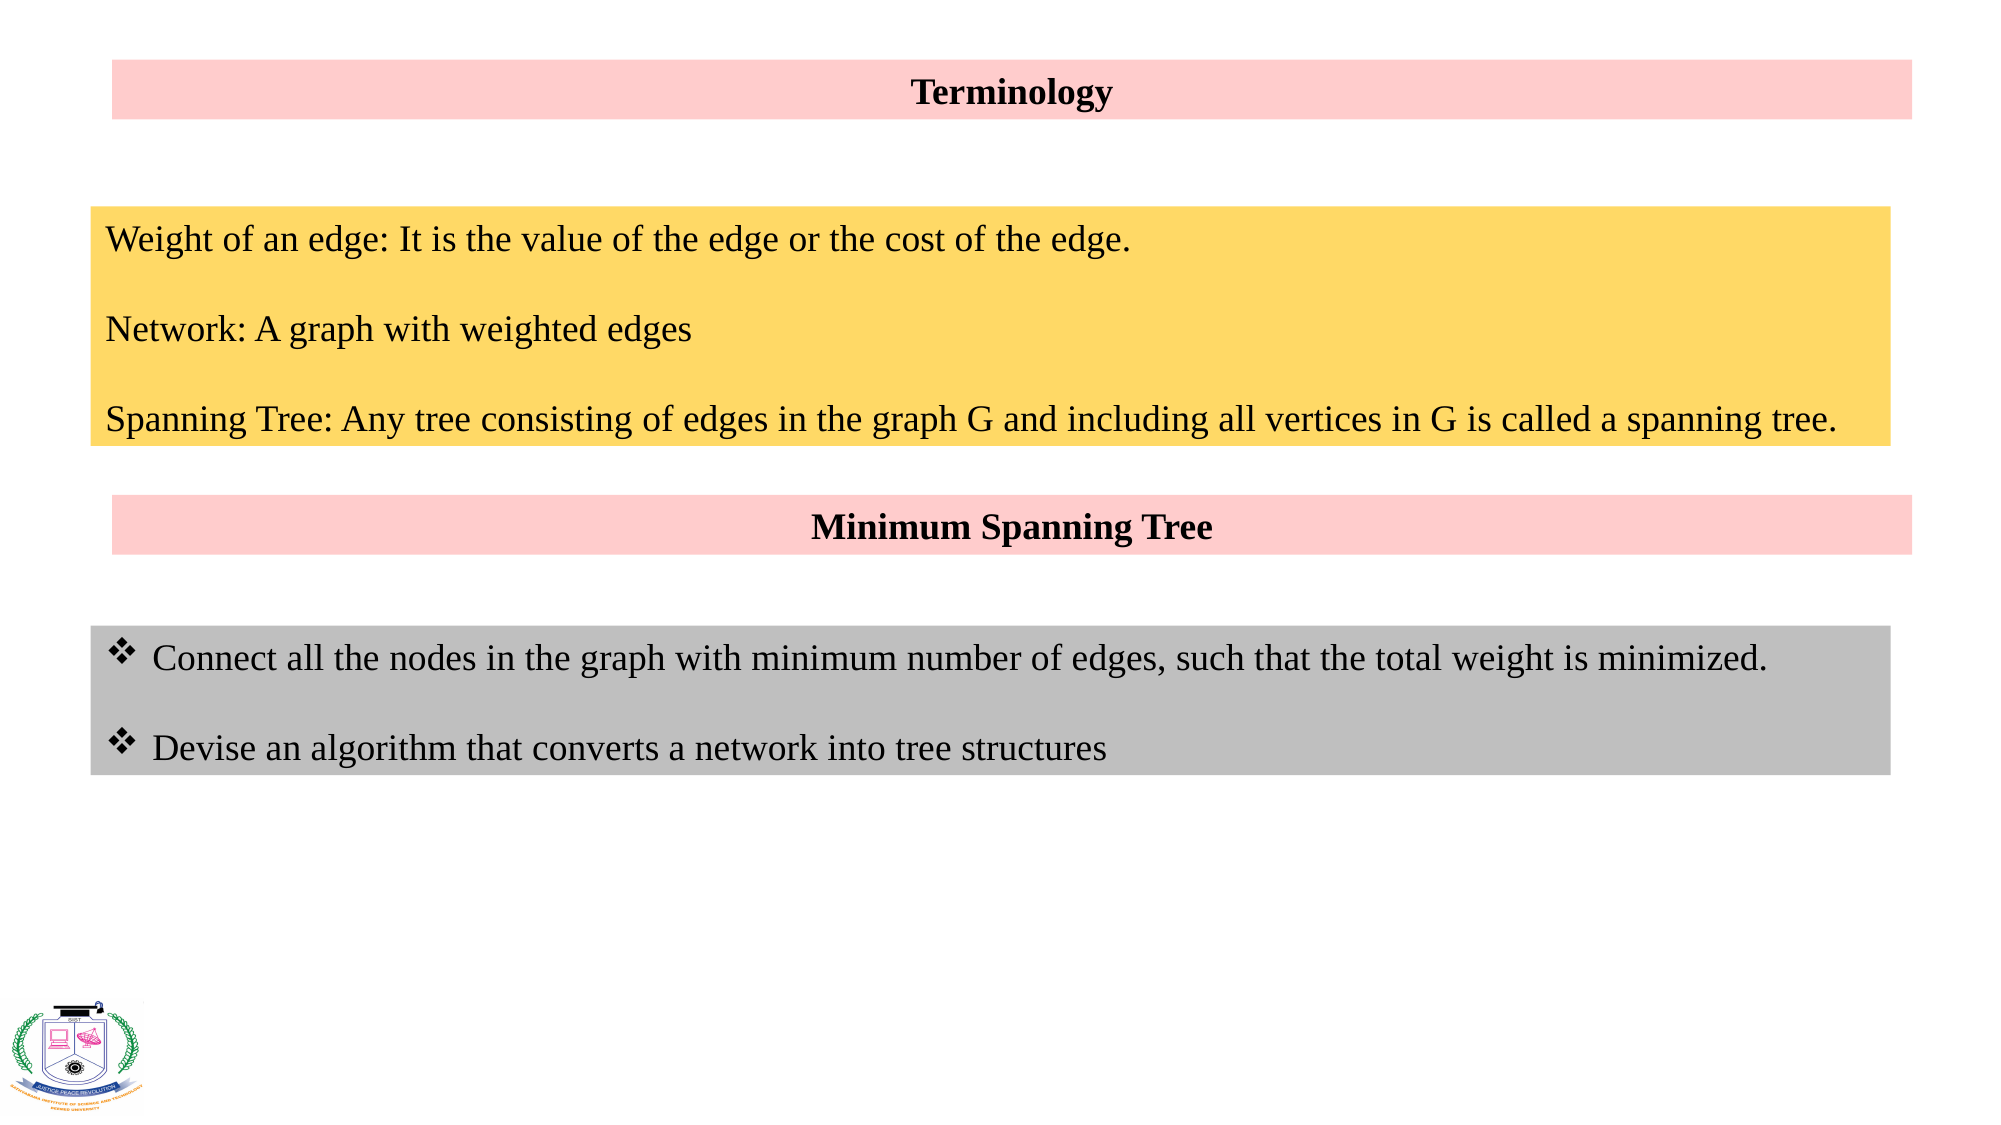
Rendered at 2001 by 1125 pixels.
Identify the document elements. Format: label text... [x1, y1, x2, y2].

text_box Weight of an edge: It is the value of the edge or the cost of the edge. Network: A graph with weighted edges Spanning Tree: Any tree consisting of edges in the graph G and including all vertices in G is called a spanning tree. [90, 206, 1891, 446]
text_box Connect all the nodes in the graph with minimum number of edges, such that the total weight is minimized. Devise an algorithm that converts a network into tree structures [90, 625, 1891, 776]
text_box Terminology [112, 59, 1913, 120]
text_box Minimum Spanning Tree [112, 494, 1913, 555]
picture [0, 998, 144, 1116]
